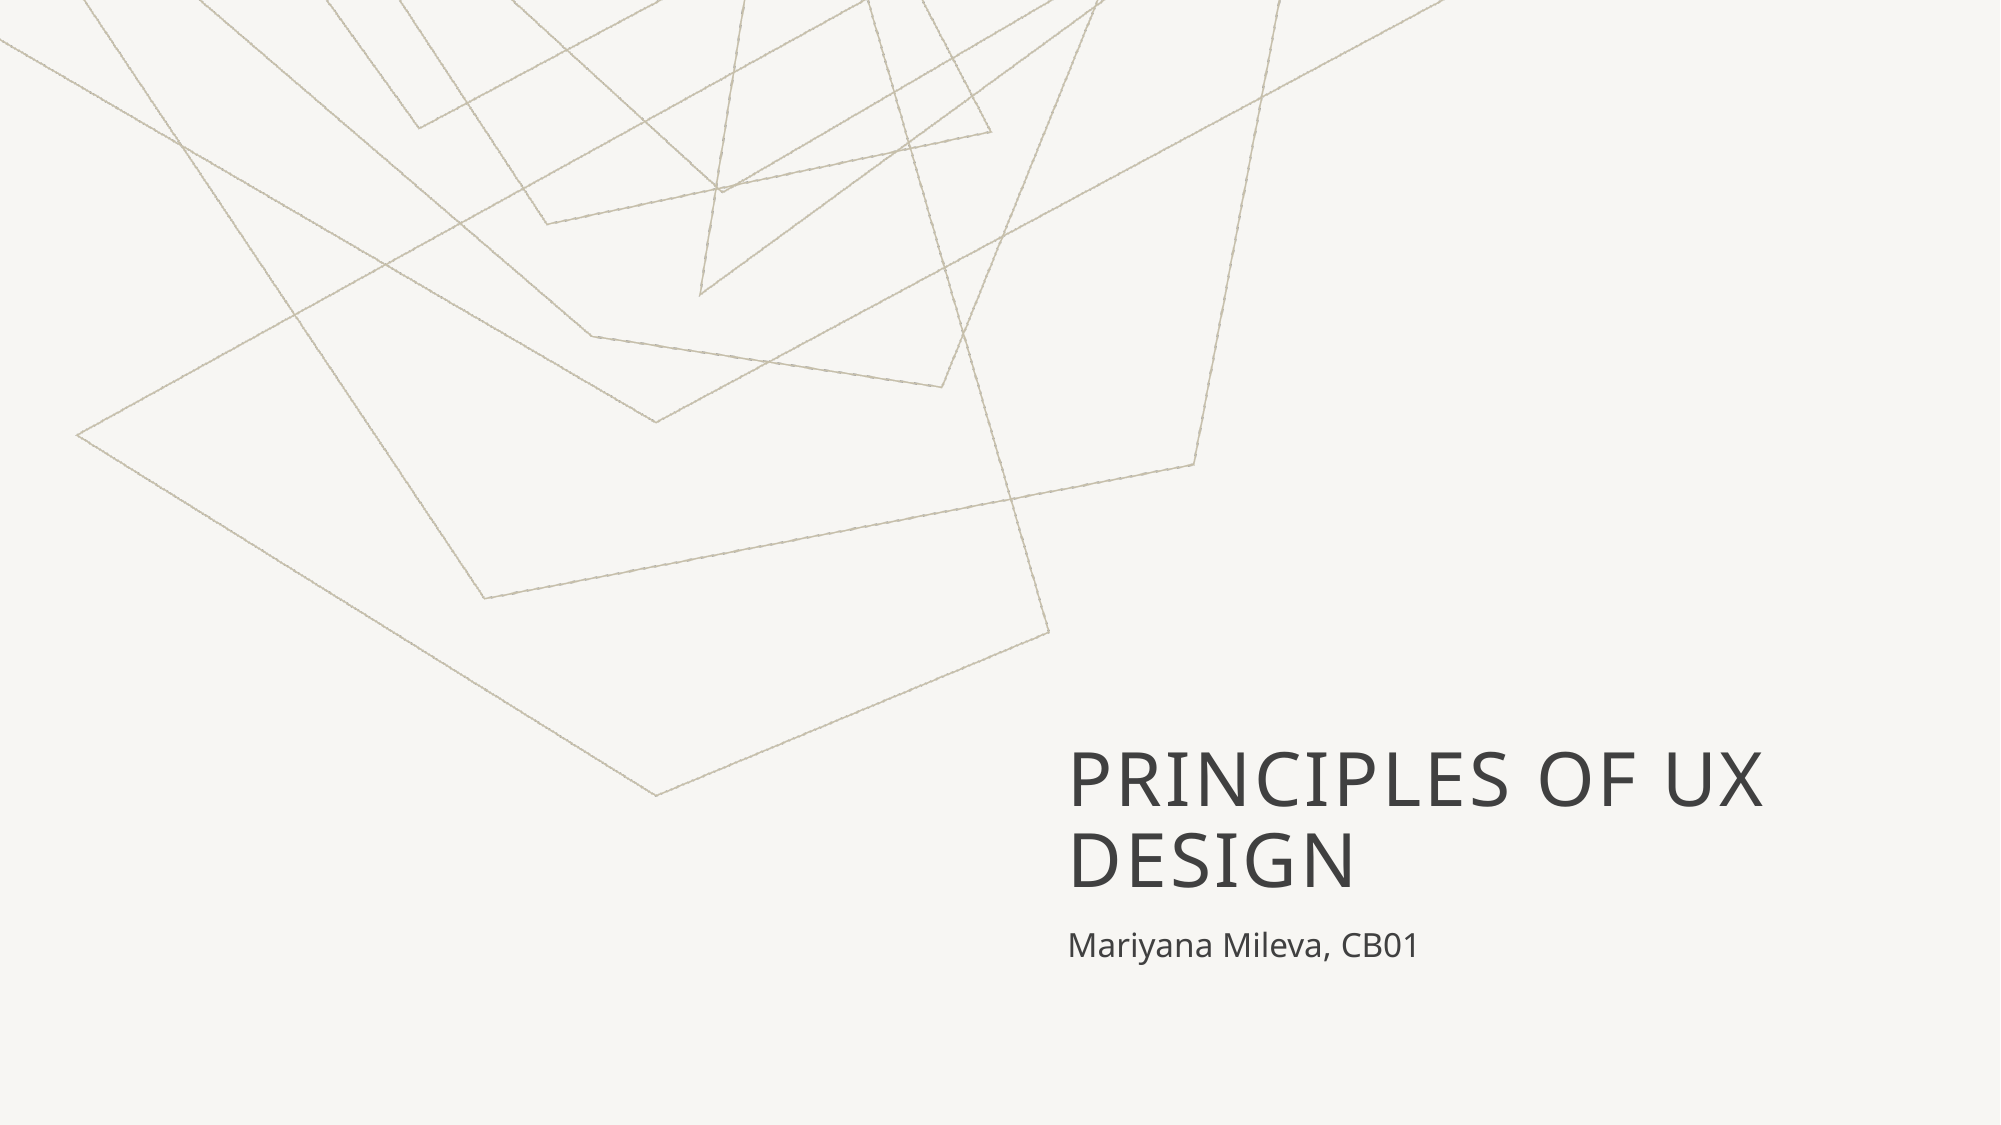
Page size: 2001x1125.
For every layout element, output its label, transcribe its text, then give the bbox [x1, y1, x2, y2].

title Principles of ux dESIGN [1052, 727, 1864, 912]
subtitle Mariyana Mileva, CB01 [1052, 916, 1864, 982]
picture [0, 0, 1557, 830]
